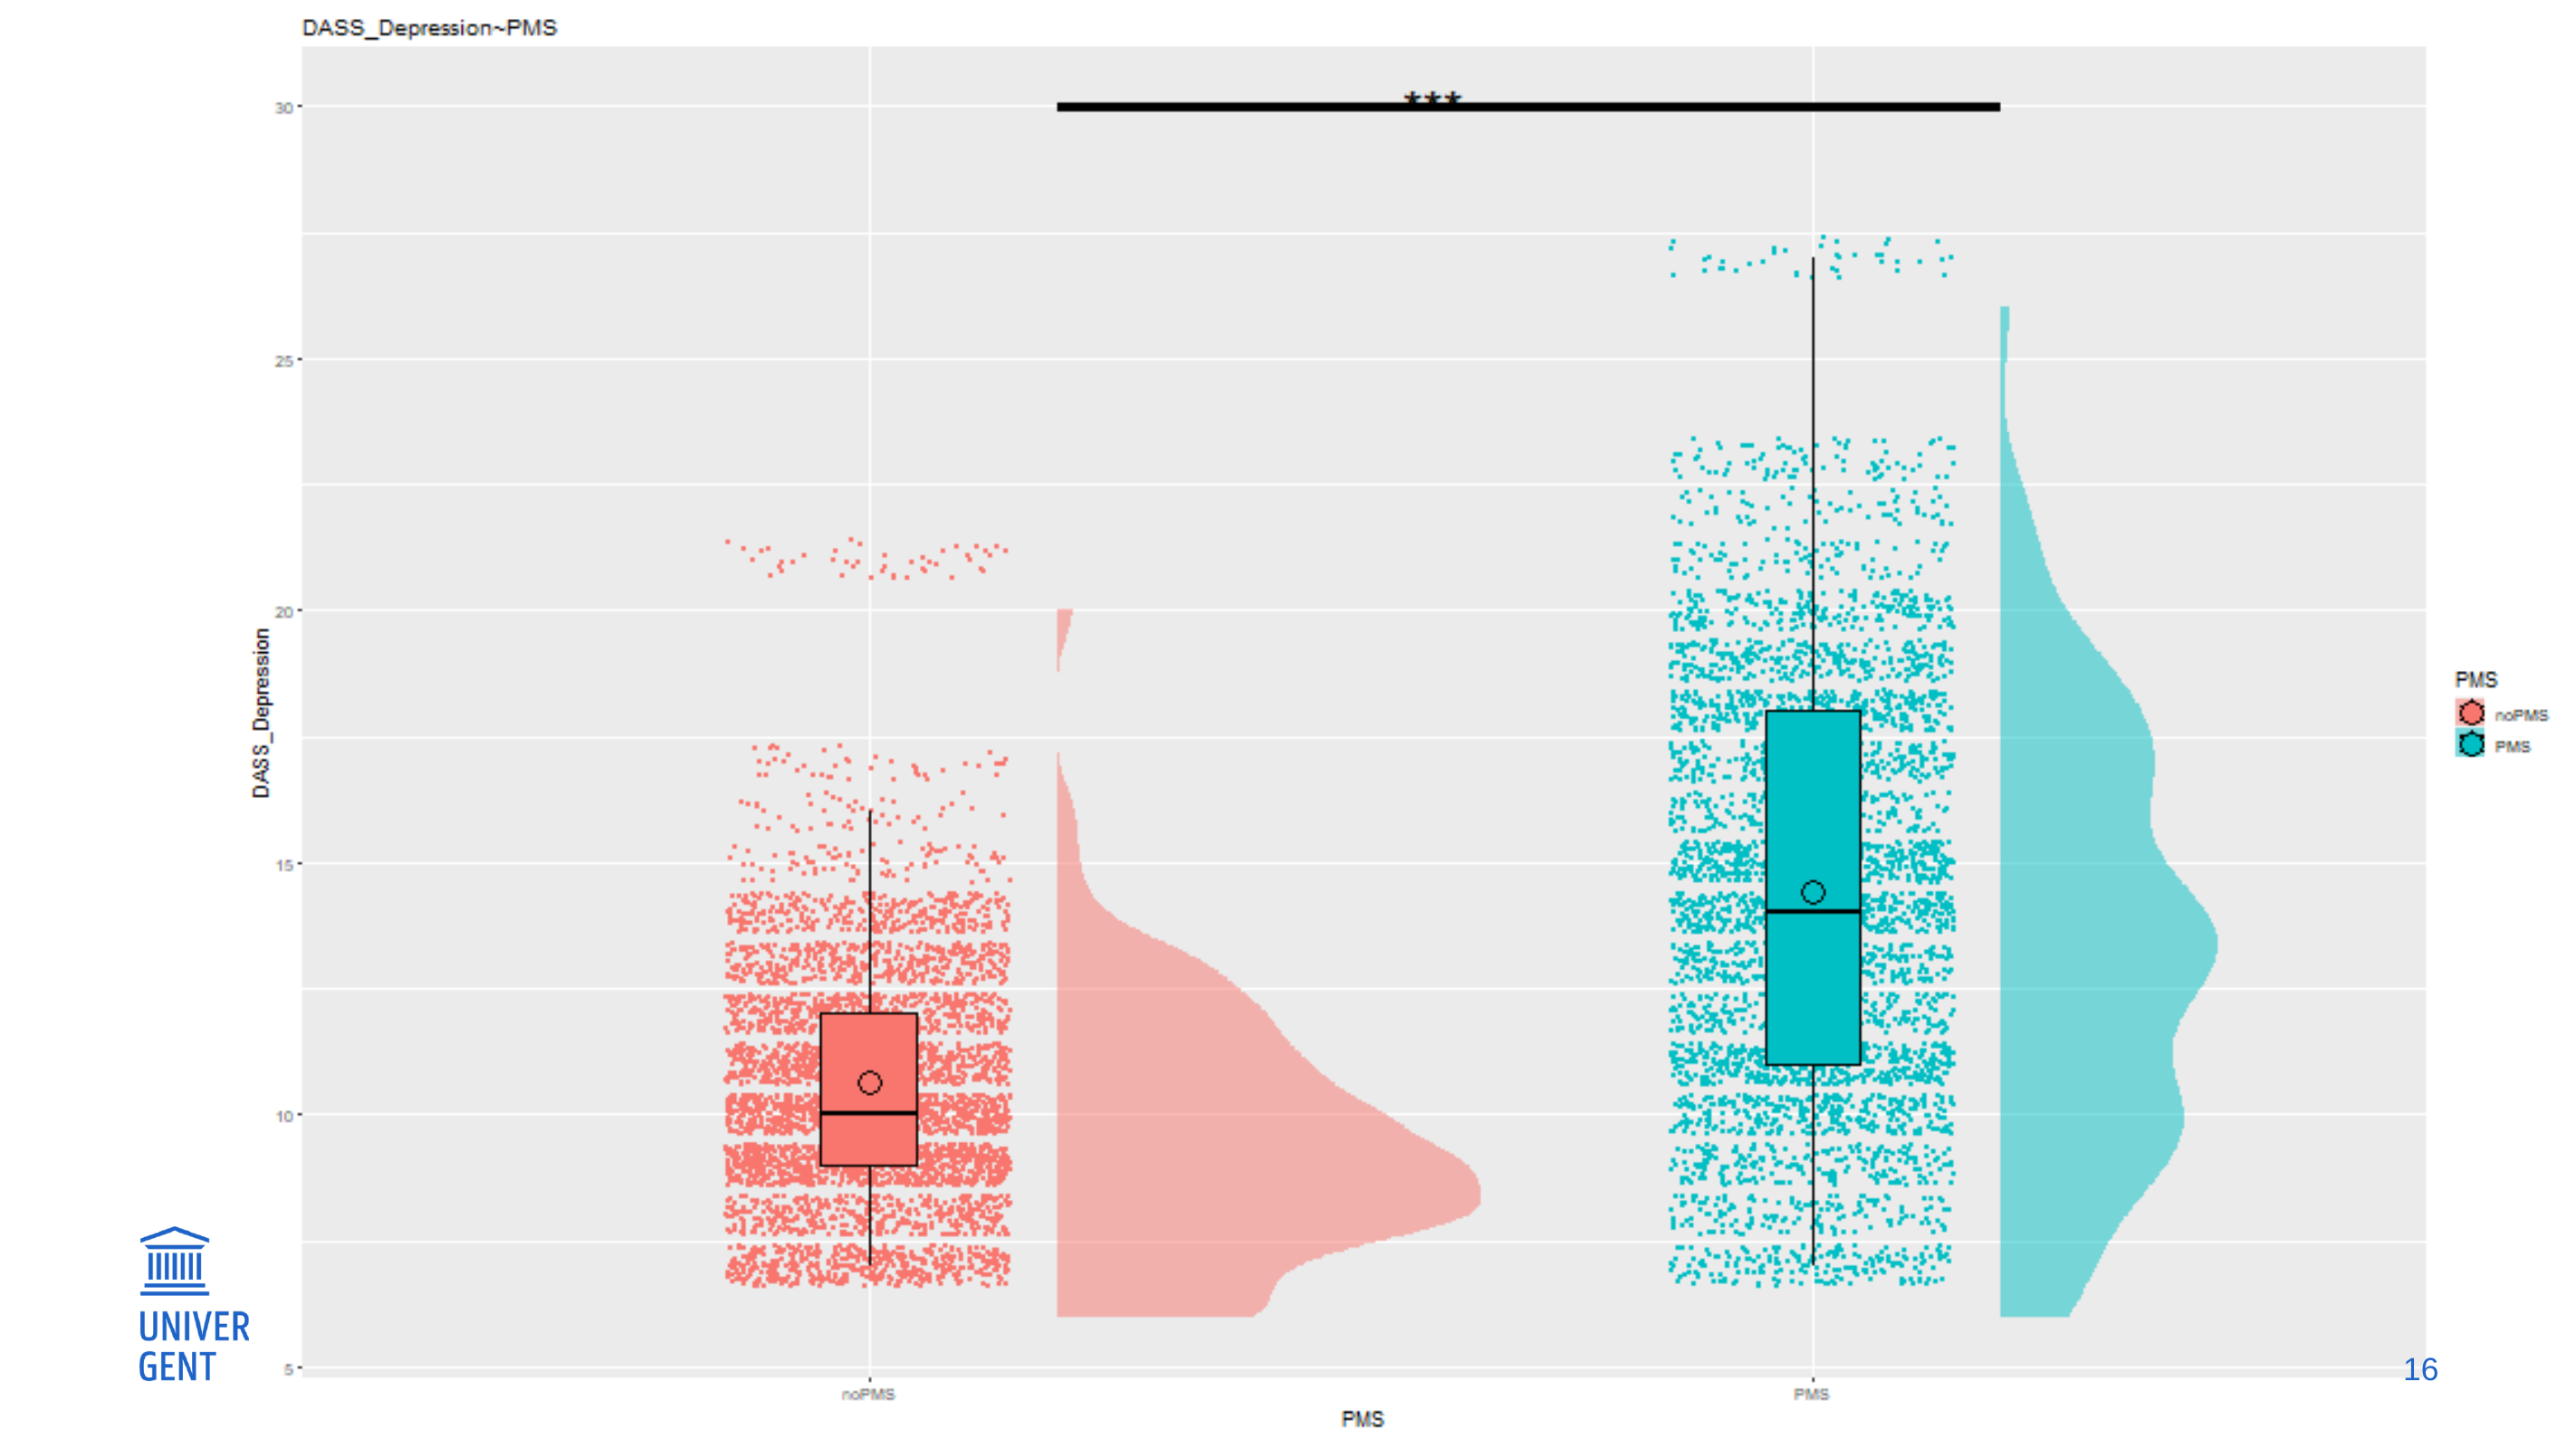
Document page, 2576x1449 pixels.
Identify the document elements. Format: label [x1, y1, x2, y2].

picture [72, 1174, 249, 1449]
list [249, 14, 2576, 1449]
